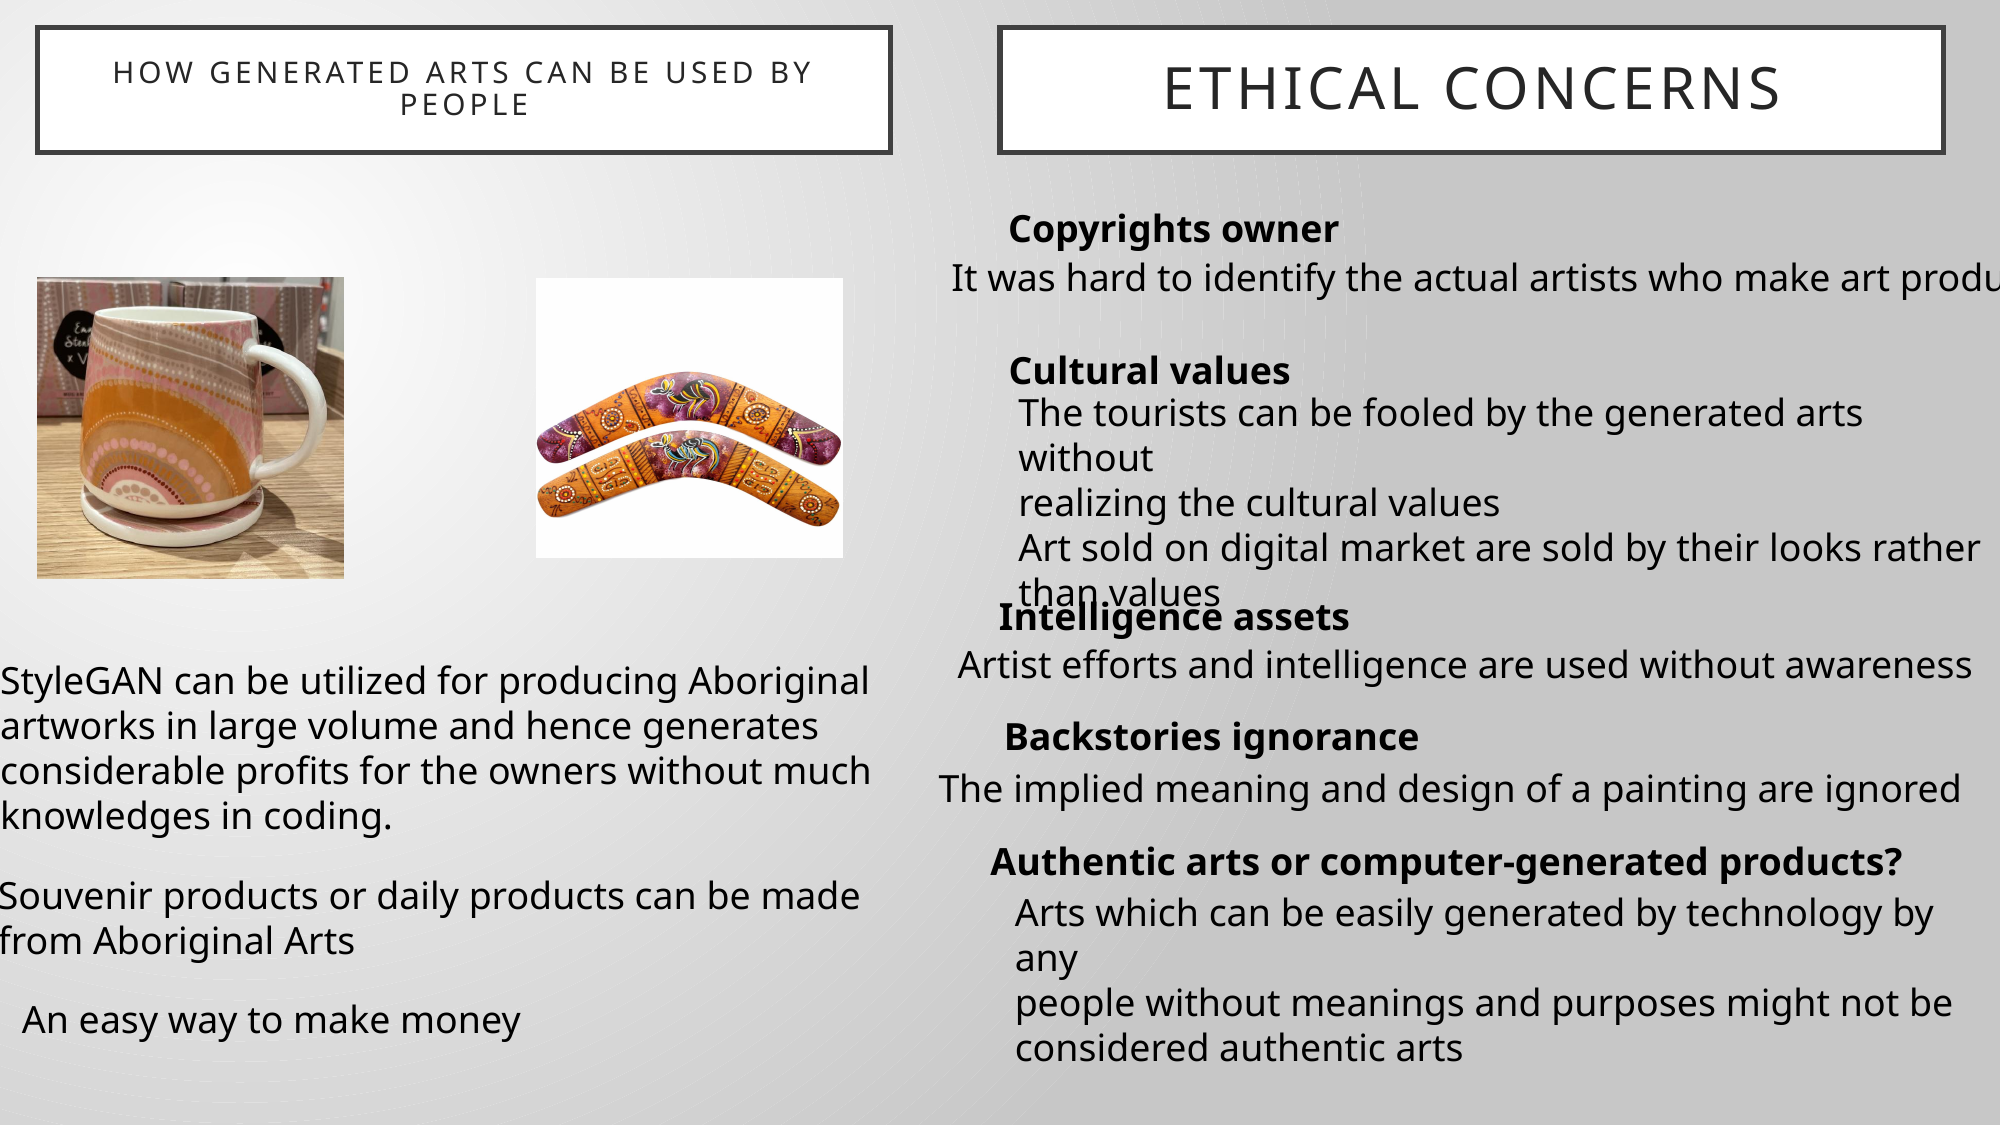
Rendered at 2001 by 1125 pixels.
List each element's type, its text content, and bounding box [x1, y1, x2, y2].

picture [37, 277, 344, 579]
text_box Arts which can be easily generated by technology by any people without meanings and purposes might not be considered authentic arts [999, 881, 2000, 1077]
title How generated arts can be used by people [35, 25, 893, 155]
text_box Artist efforts and intelligence are used without awareness [942, 633, 1989, 694]
text_box The implied meaning and design of a painting are ignored [923, 757, 1988, 817]
text_box Souvenir products or daily products can be made from Aboriginal Arts [0, 864, 887, 970]
picture [536, 278, 843, 558]
text_box An easy way to make money [7, 988, 546, 1049]
text_box Cultural values [993, 339, 1316, 400]
text_box Backstories ignorance [988, 705, 1445, 757]
text_box It was hard to identify the actual artists who make art products [936, 246, 2000, 307]
text_box Intelligence assets [984, 585, 1376, 633]
text_box The tourists can be fooled by the generated arts without realizing the cultural values Art sold on digital market are sold by their looks rather than values [1003, 381, 2000, 622]
text_box StyleGAN can be utilized for producing Aboriginal artworks in large volume and hence generates considerable profits for the owners without much knowledges in coding. [0, 649, 898, 845]
text_box Authentic arts or computer-generated products? [975, 830, 1919, 891]
text_box Copyrights owner [993, 198, 1355, 258]
text_box Ethical concerns [999, 27, 1944, 153]
